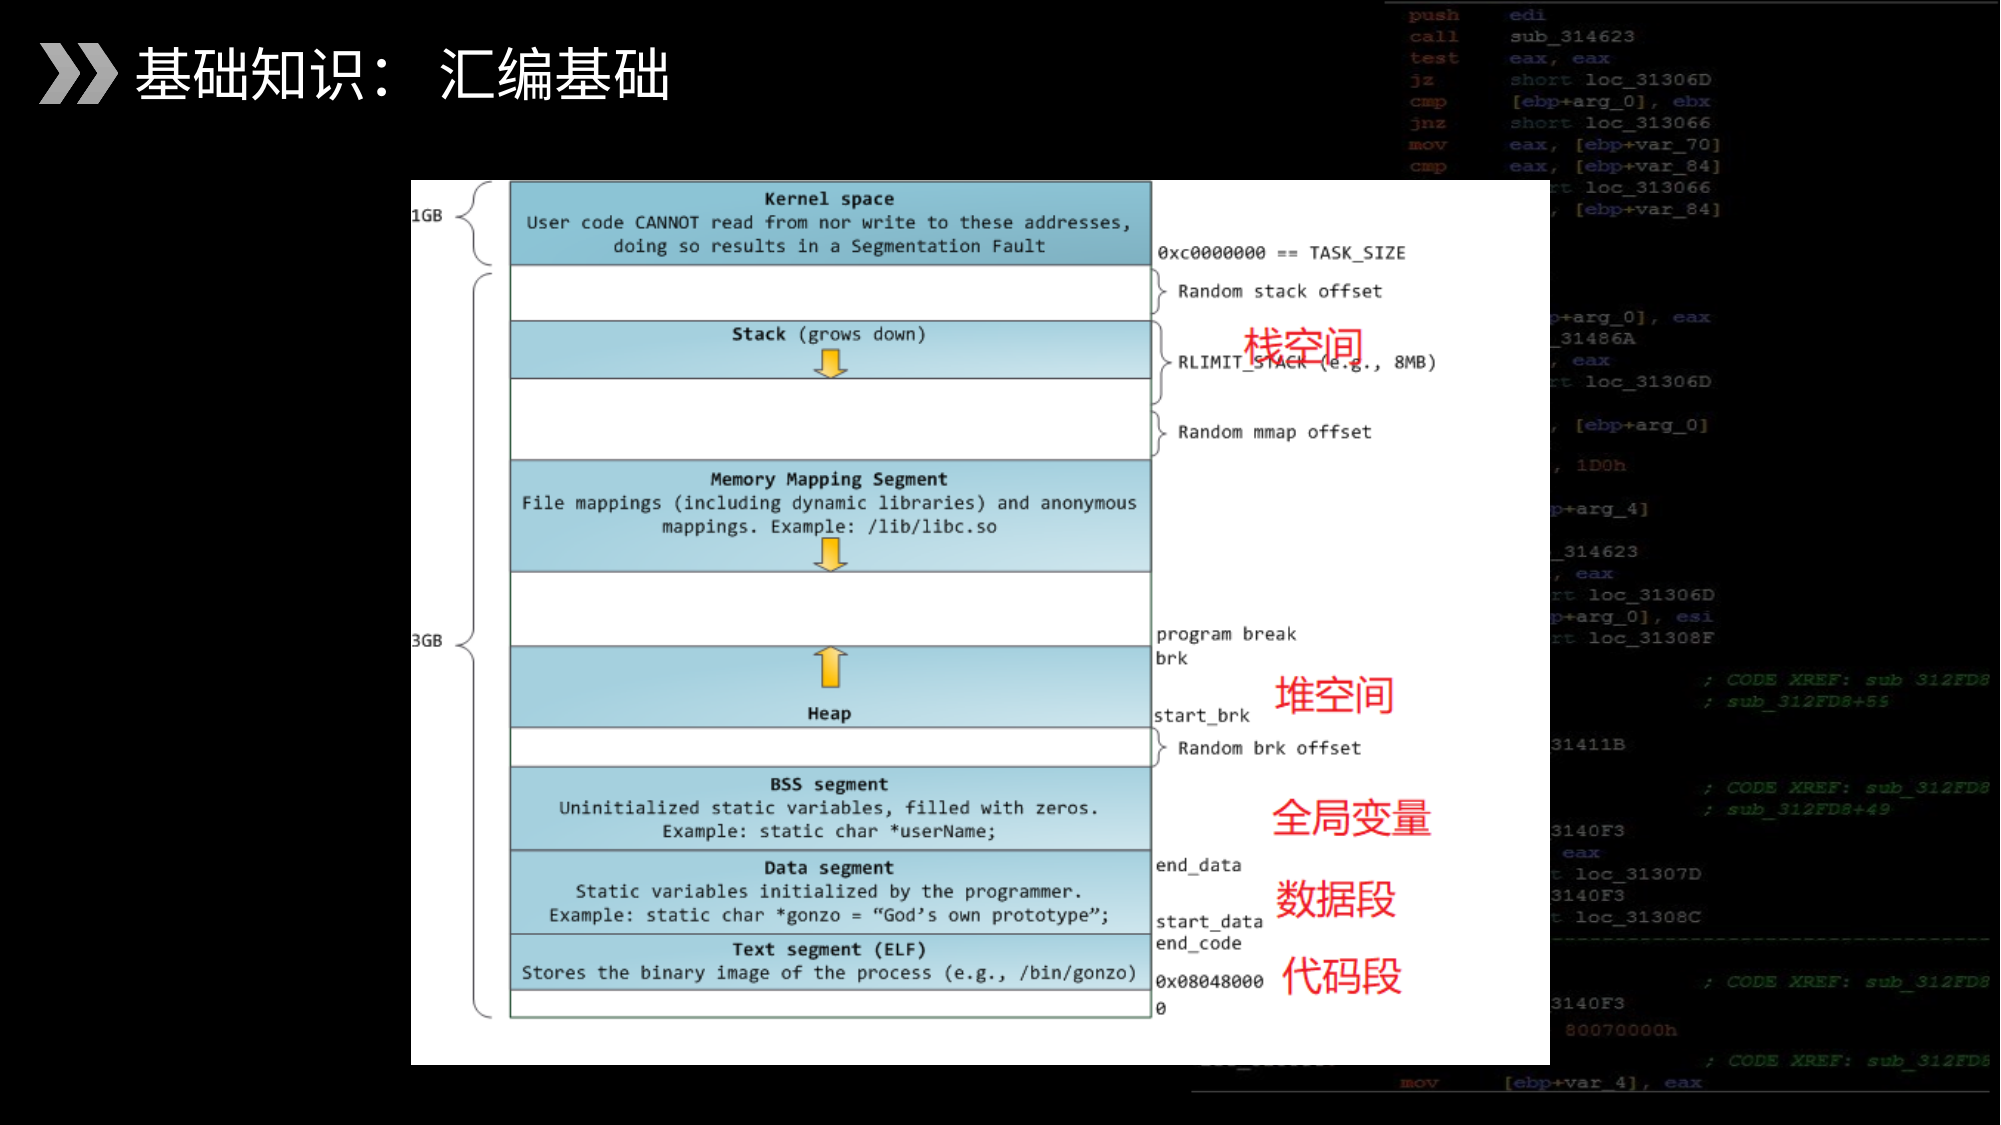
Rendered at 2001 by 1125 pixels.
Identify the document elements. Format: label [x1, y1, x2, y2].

text_box [39, 42, 119, 104]
picture [0, 0, 2000, 1125]
